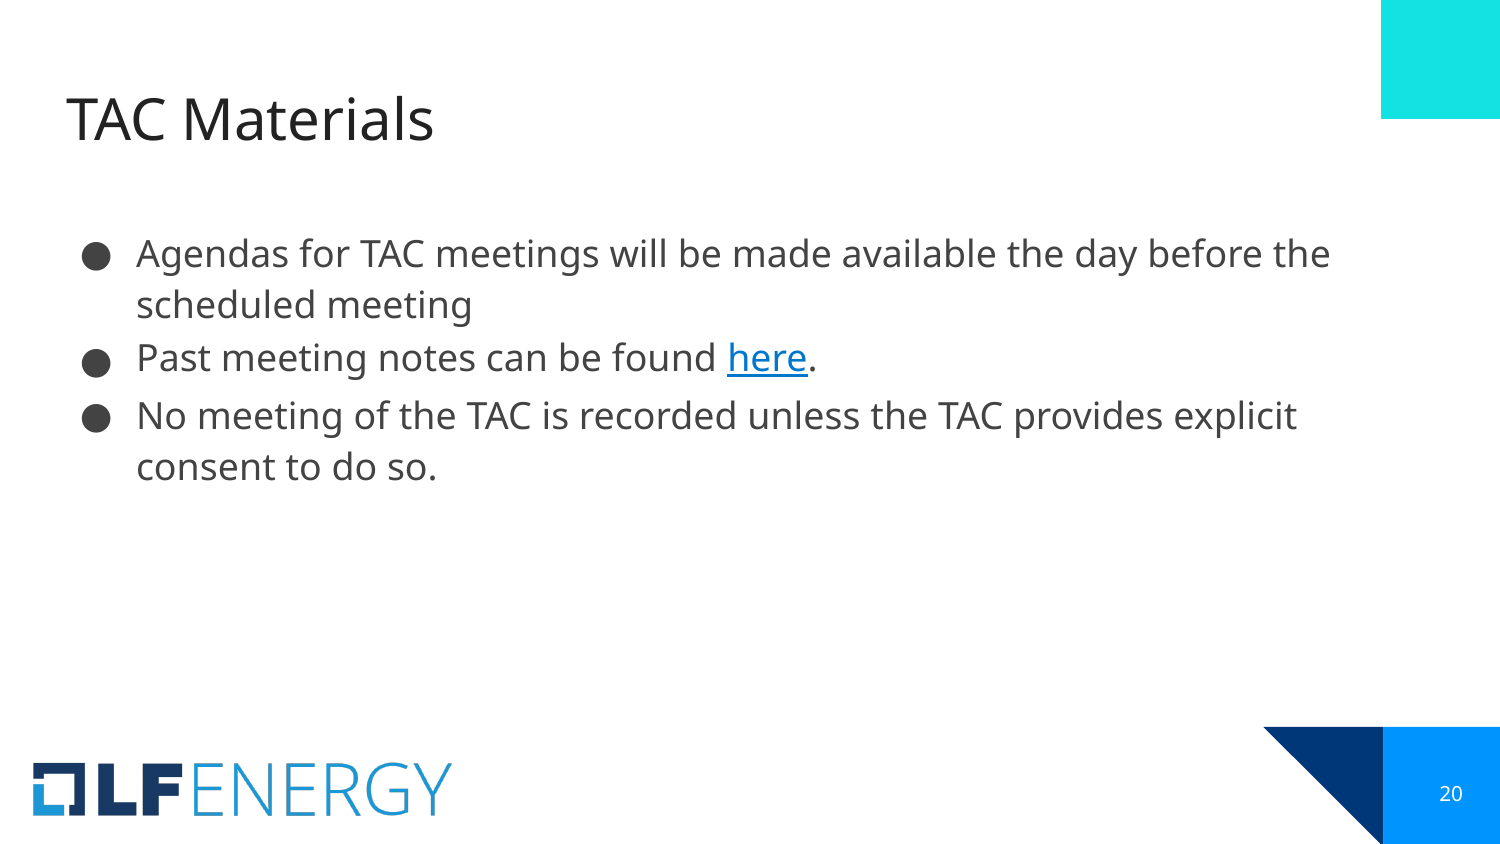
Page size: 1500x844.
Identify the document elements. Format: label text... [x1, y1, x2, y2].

title TAC Materials [51, 67, 1449, 167]
picture [31, 756, 454, 822]
list Agendas for TAC meetings will be made available the day before the scheduled meeting Past meeting notes can be found here. No meeting of the TAC is recorded unless the TAC provides explicit consent to do so. [46, 207, 1444, 756]
slide_number ‹#› [1387, 762, 1478, 828]
